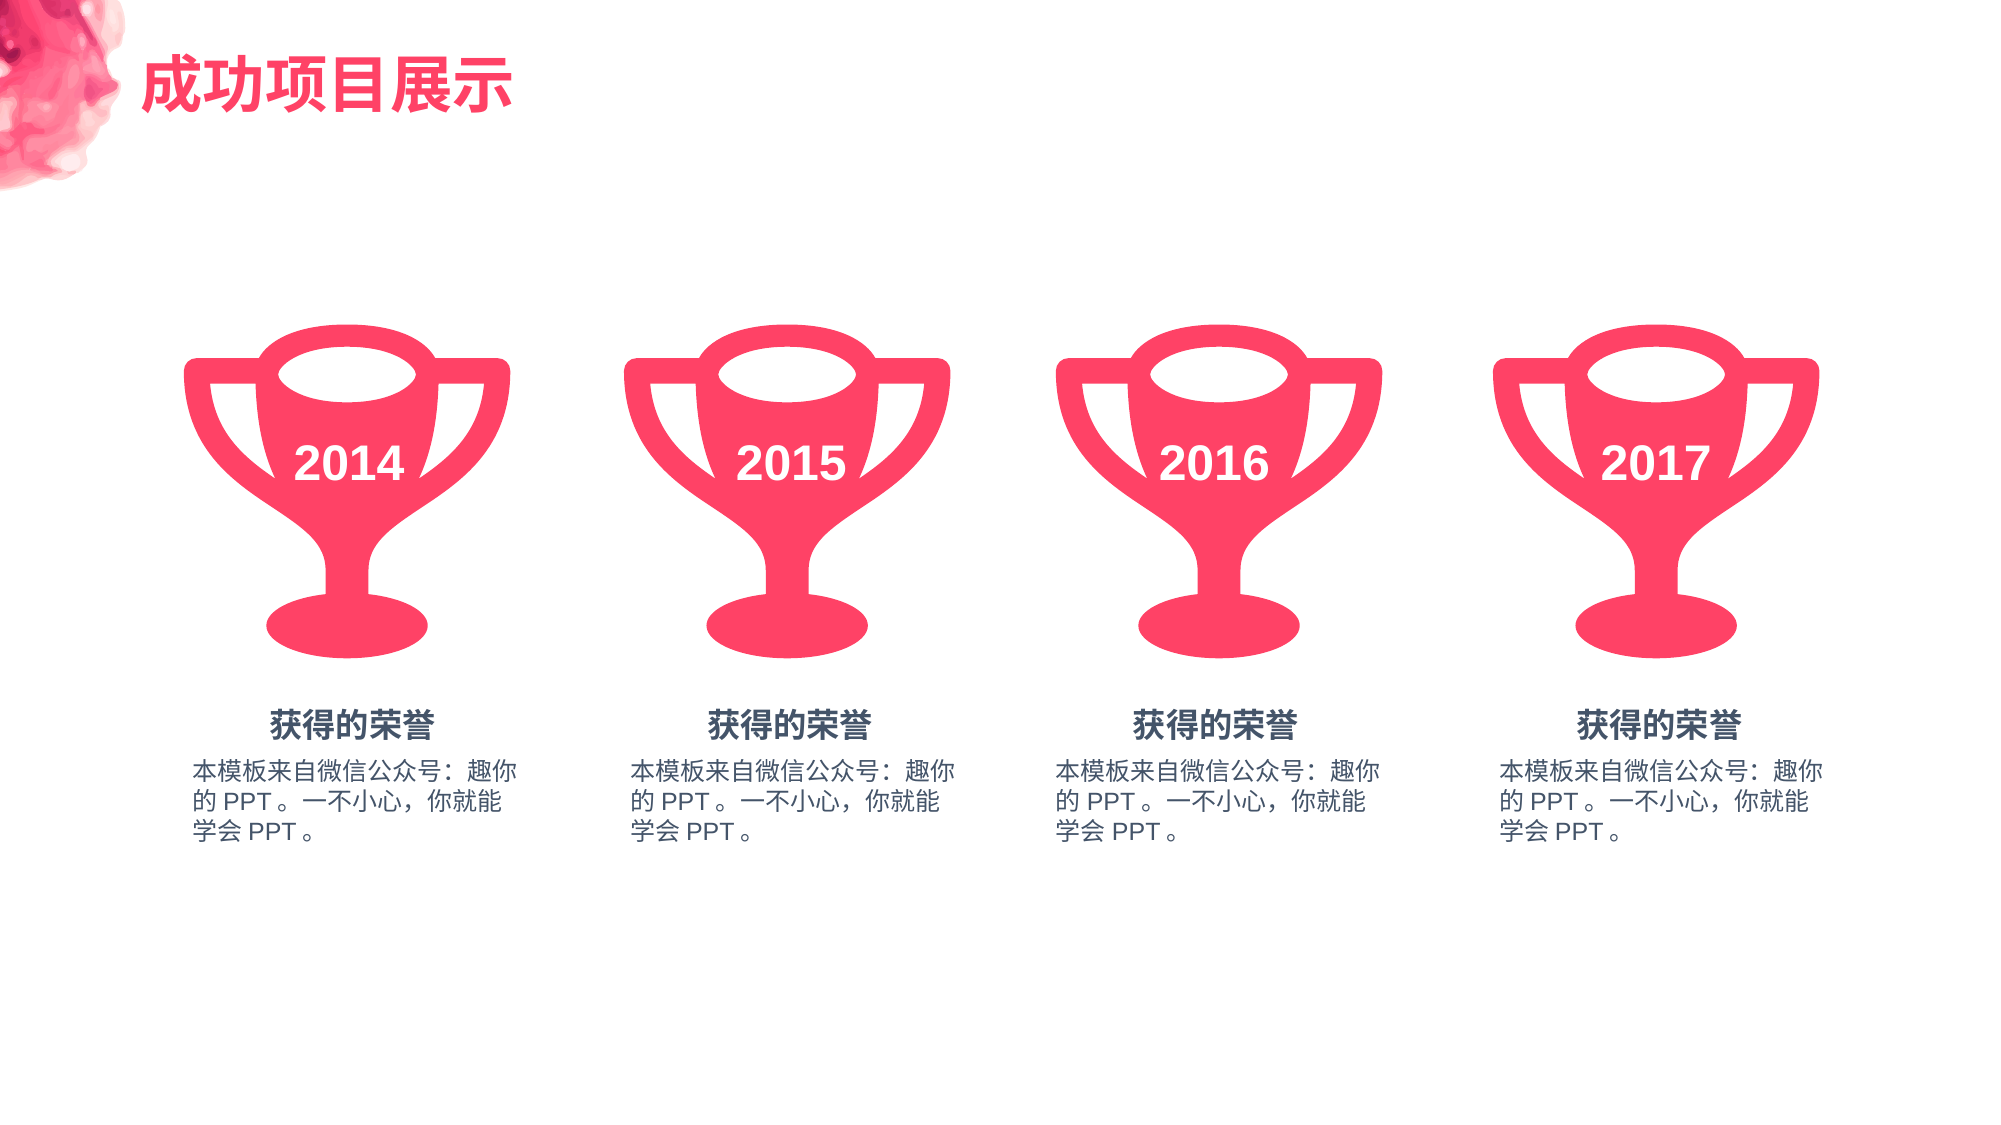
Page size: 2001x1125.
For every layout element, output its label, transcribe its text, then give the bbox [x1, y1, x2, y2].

text_box 获得的荣誉 [1499, 704, 1820, 745]
text_box 本模板来自微信公众号：趣你的PPT。一不小心，你就能学会PPT。 [630, 755, 962, 846]
text_box 2016 [1140, 430, 1289, 491]
text_box [623, 324, 951, 659]
text_box 2015 [717, 430, 866, 491]
text_box [1055, 324, 1383, 659]
text_box 本模板来自微信公众号：趣你的PPT。一不小心，你就能学会PPT。 [192, 755, 524, 846]
text_box [183, 324, 511, 659]
text_box 2017 [1582, 430, 1731, 491]
text_box 获得的荣誉 [630, 704, 951, 745]
text_box 成功项目展示 [125, 37, 531, 128]
text_box 本模板来自微信公众号：趣你的PPT。一不小心，你就能学会PPT。 [1055, 755, 1388, 846]
text_box [1492, 324, 1820, 659]
text_box 获得的荣誉 [192, 704, 513, 745]
text_box 本模板来自微信公众号：趣你的PPT。一不小心，你就能学会PPT。 [1499, 755, 1831, 846]
text_box 获得的荣誉 [1055, 704, 1377, 745]
text_box 2014 [275, 430, 424, 491]
